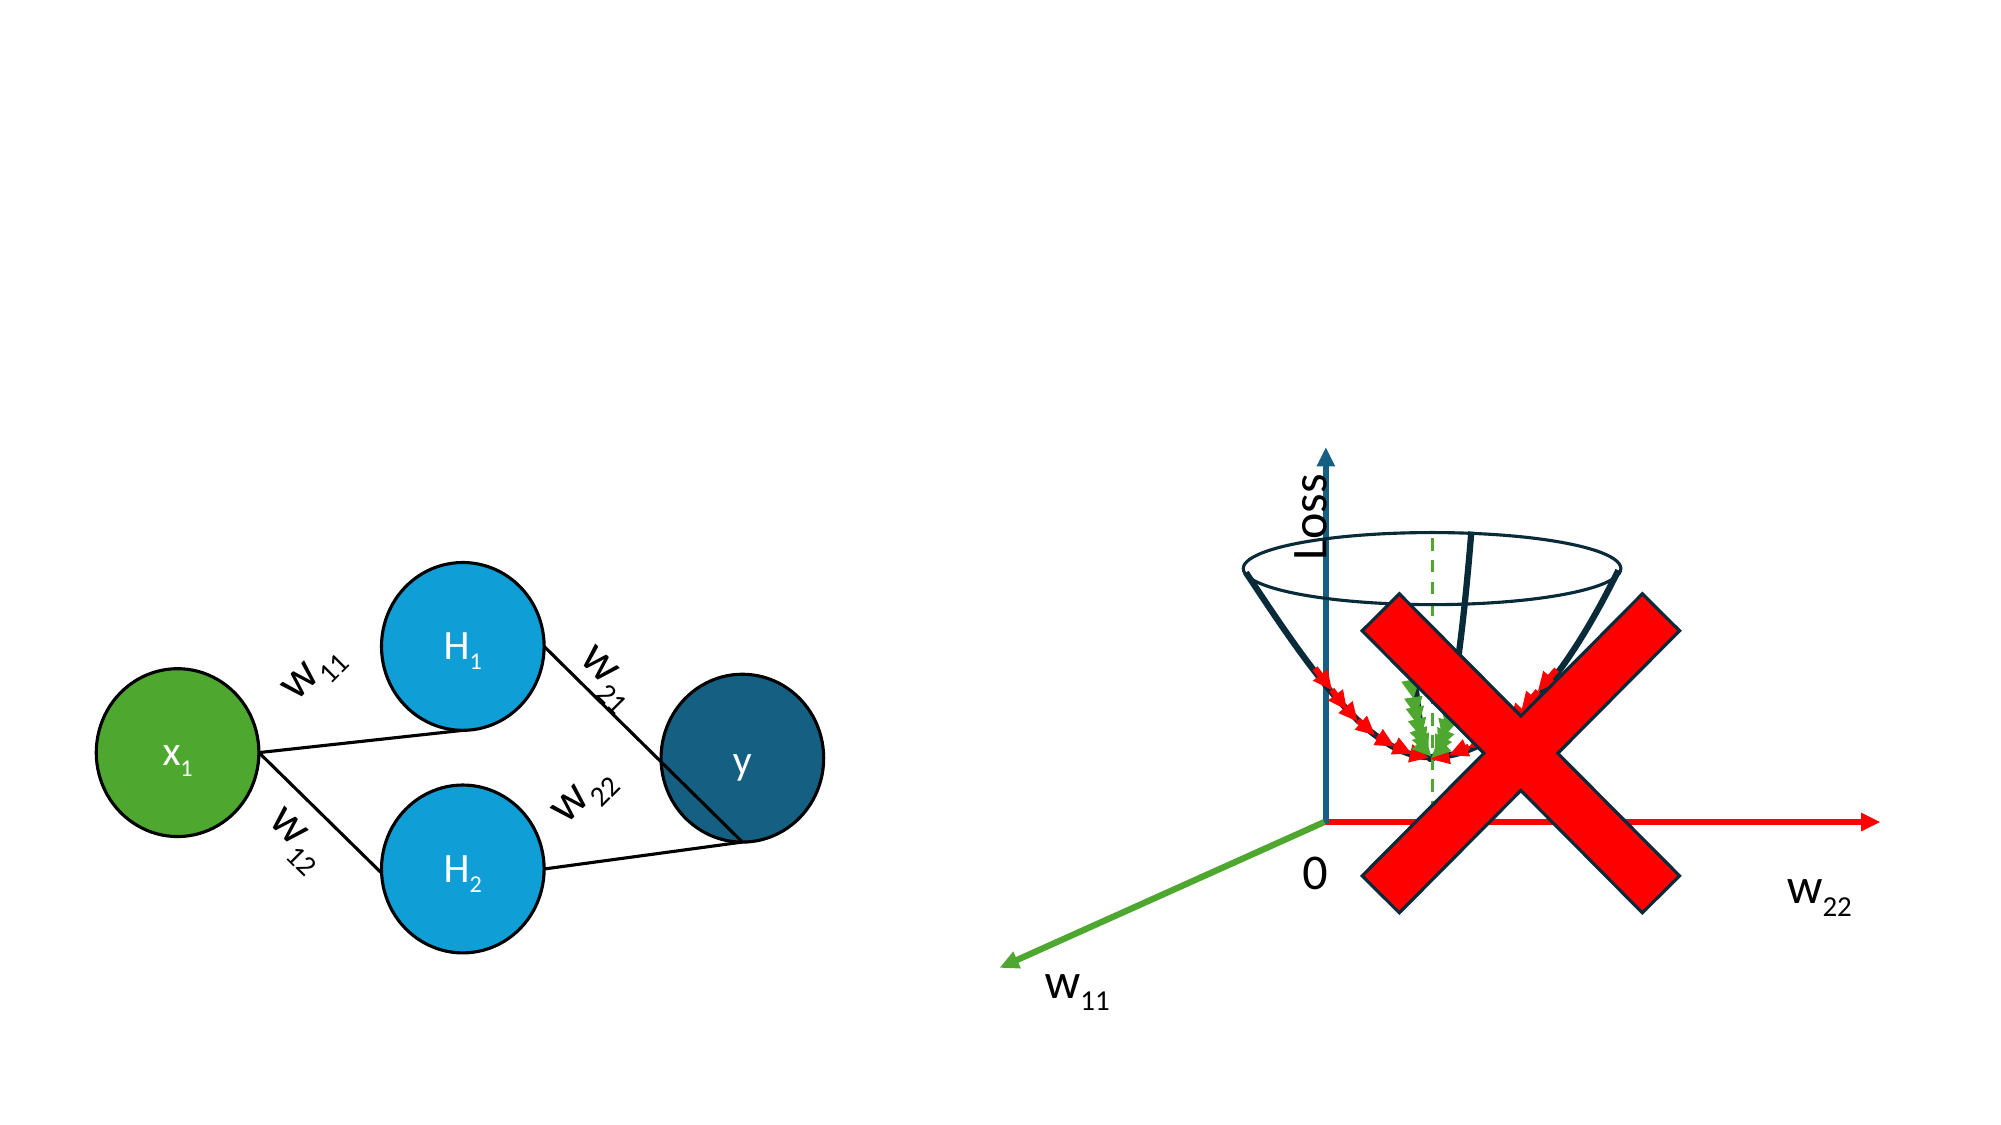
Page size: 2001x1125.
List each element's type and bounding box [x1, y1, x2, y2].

text_box [95, 561, 825, 954]
text_box [999, 447, 1881, 1026]
